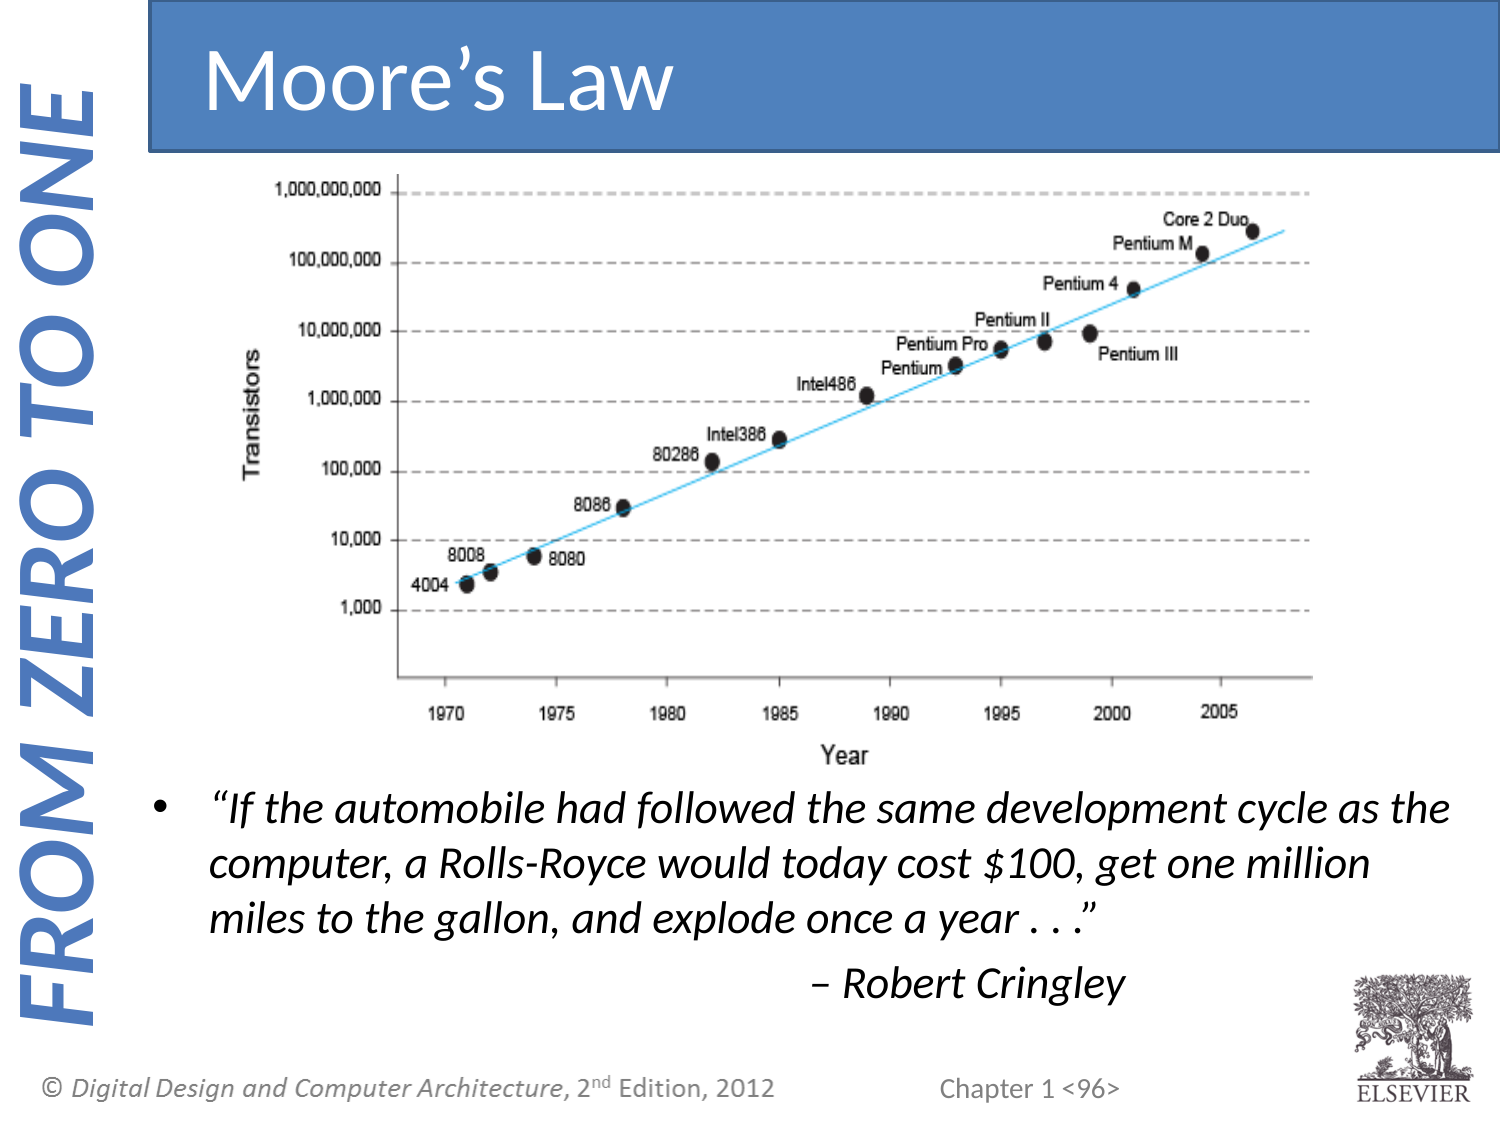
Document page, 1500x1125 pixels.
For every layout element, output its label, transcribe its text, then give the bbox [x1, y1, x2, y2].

picture [0, 0, 1500, 1125]
list “If the automobile had followed the same development cycle as the computer, a Rolls-Royce would today cost $100, get one million miles to the gallon, and explode once a year . . .” – Robert Cringley [137, 257, 1488, 1000]
text_box Moore’s Law [187, 11, 1488, 136]
